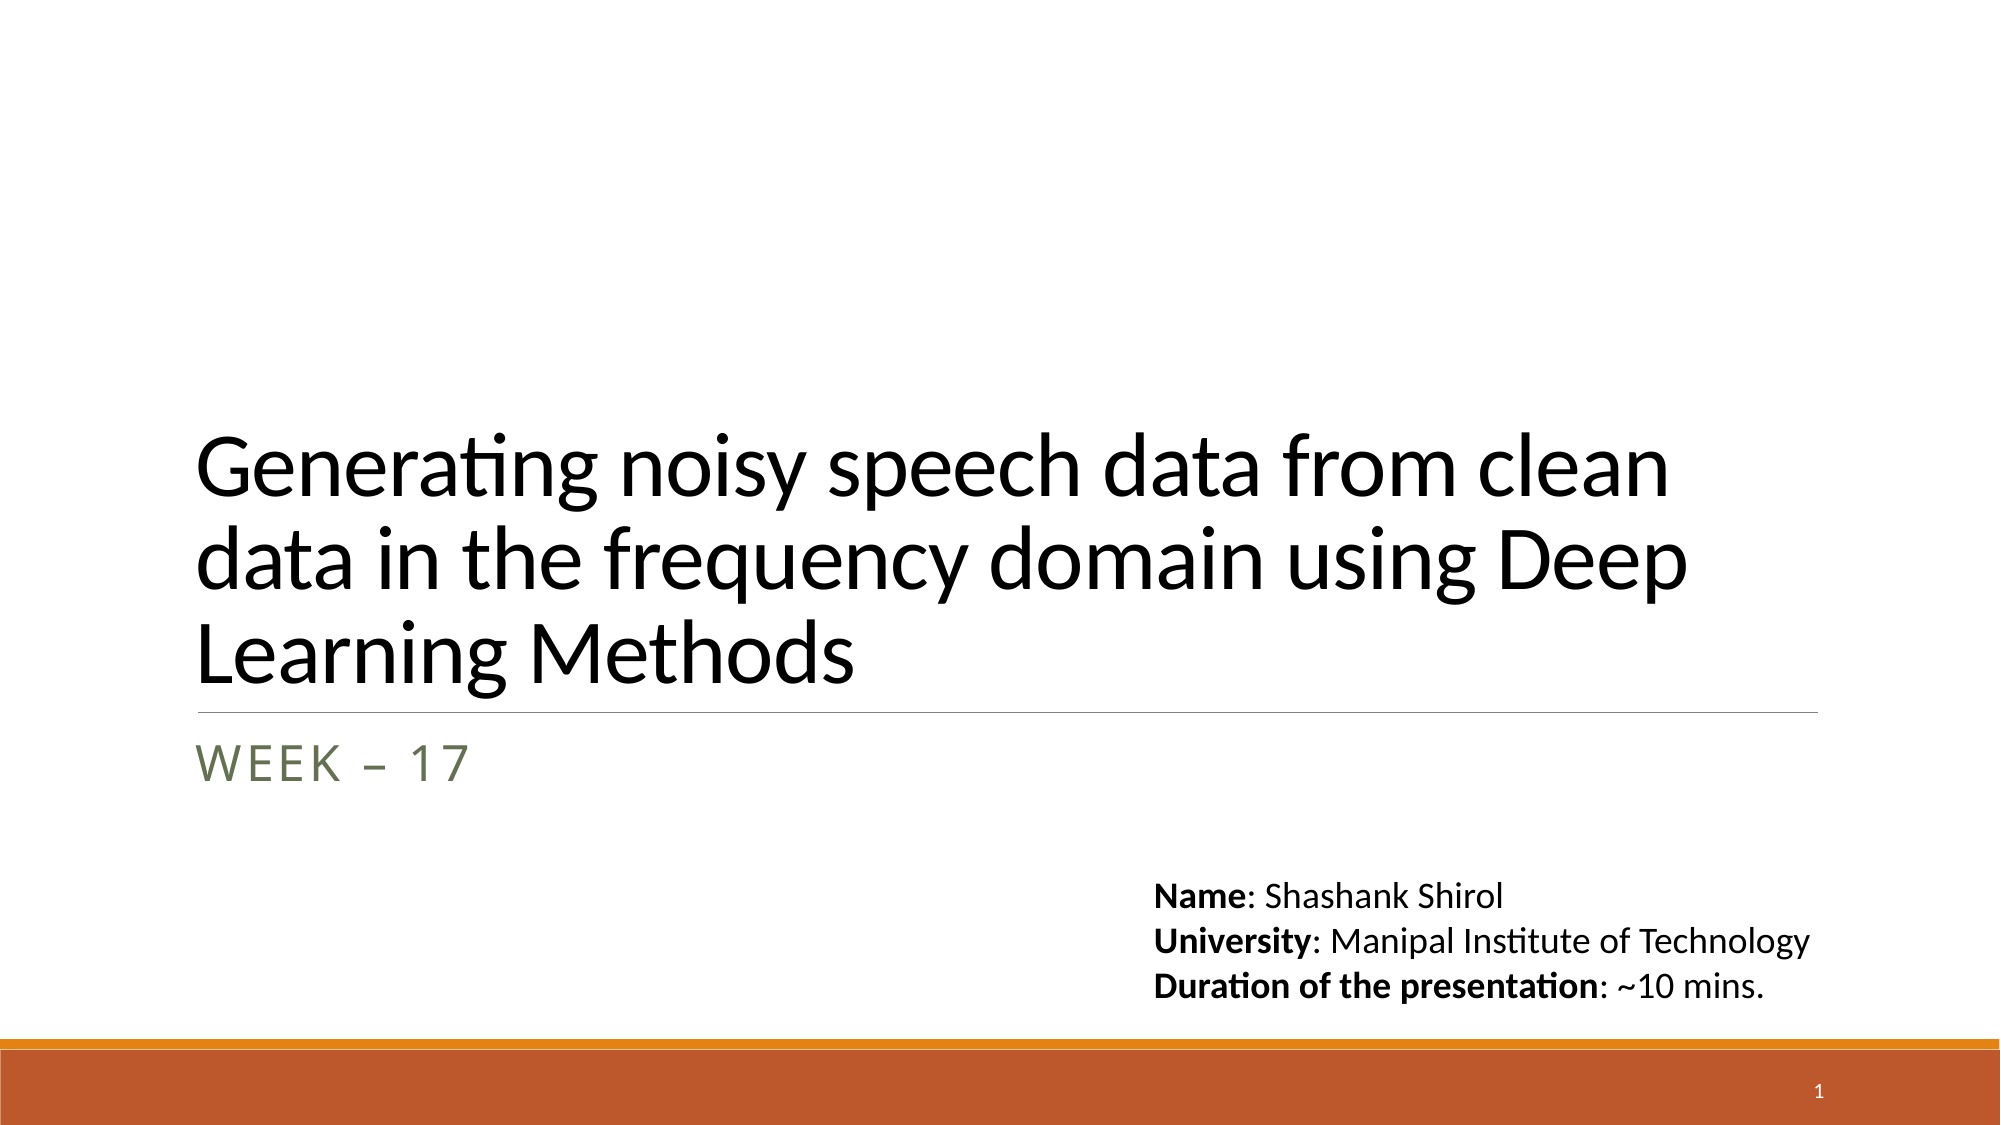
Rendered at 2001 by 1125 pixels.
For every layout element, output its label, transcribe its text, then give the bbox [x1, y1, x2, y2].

text_box Name: Shashank Shirol University: Manipal Institute of Technology Duration of the presentation: ~10 mins. [1139, 863, 1830, 1014]
slide_number 1 [1624, 1059, 1840, 1120]
title Generating noisy speech data from clean data in the frequency domain using Deep Learning Methods [180, 124, 1830, 710]
subtitle Week – 17 [180, 730, 1831, 919]
